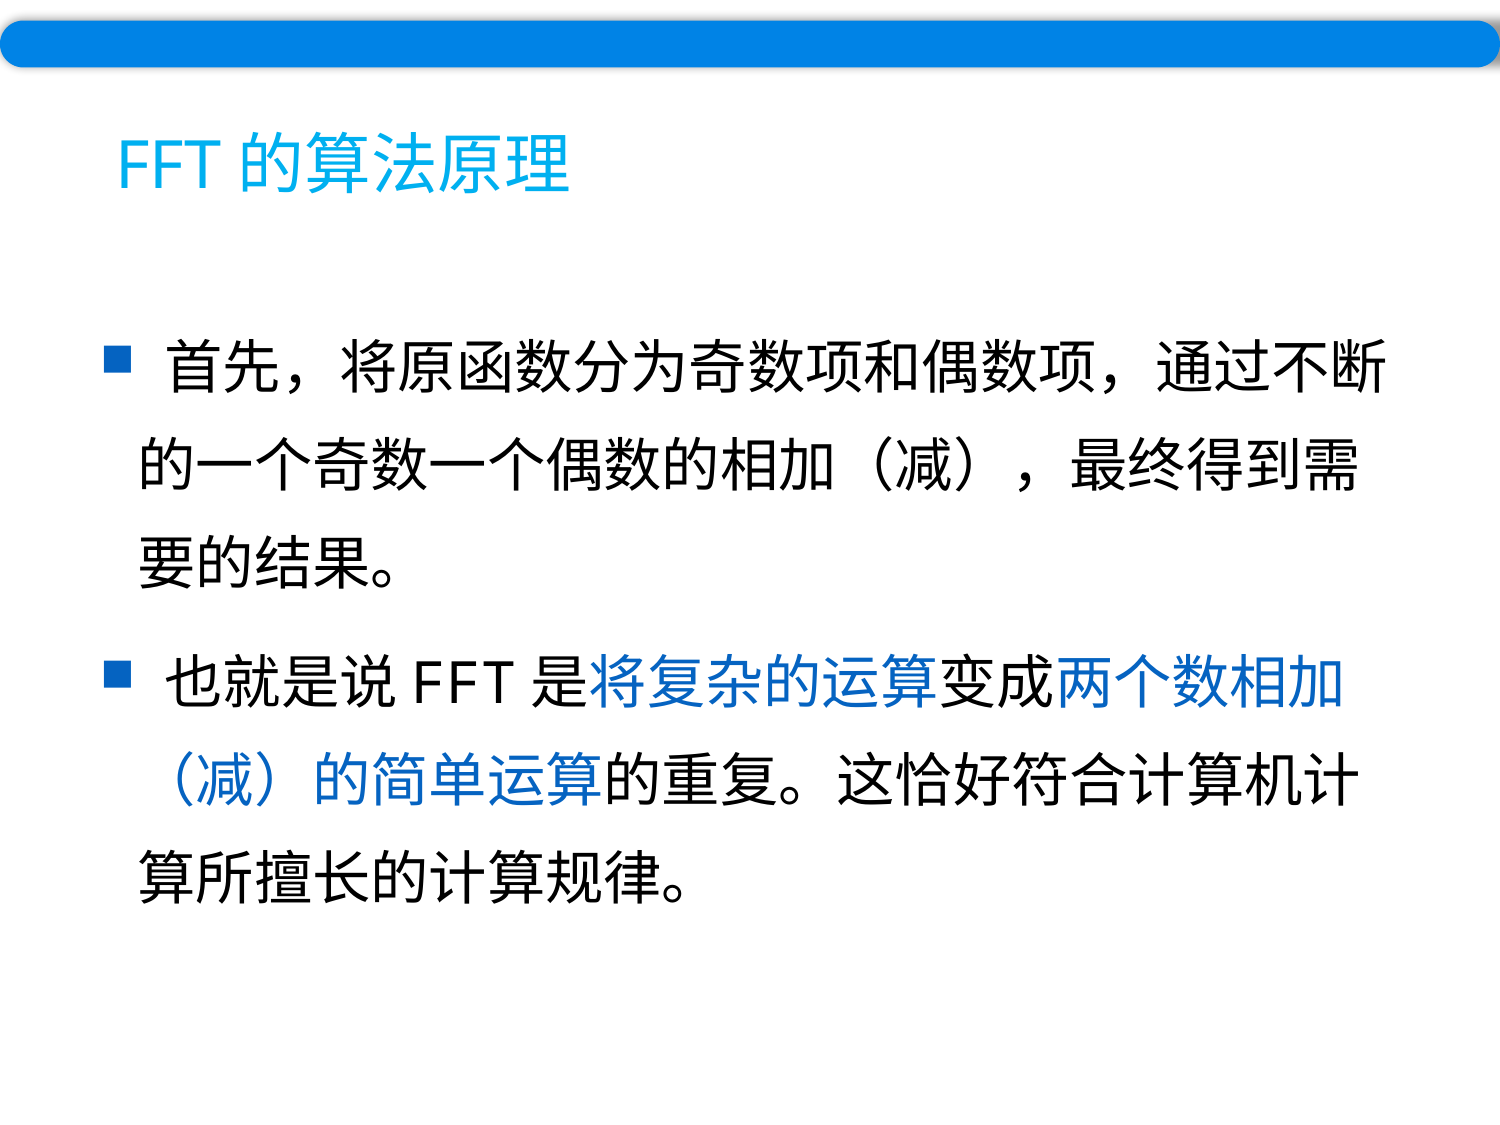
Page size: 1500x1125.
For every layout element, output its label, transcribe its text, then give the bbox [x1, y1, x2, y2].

list 首先，将原函数分为奇数项和偶数项，通过不断的一个奇数一个偶数的相加（减），最终得到需要的结果。 也就是说FFT是将复杂的运算变成两个数相加（减）的简单运算的重复。这恰好符合计算机计算所擅长的计算规律。 [85, 294, 1415, 921]
title FFT的算法原理 [100, 101, 845, 232]
text_box [0, 19, 1500, 69]
